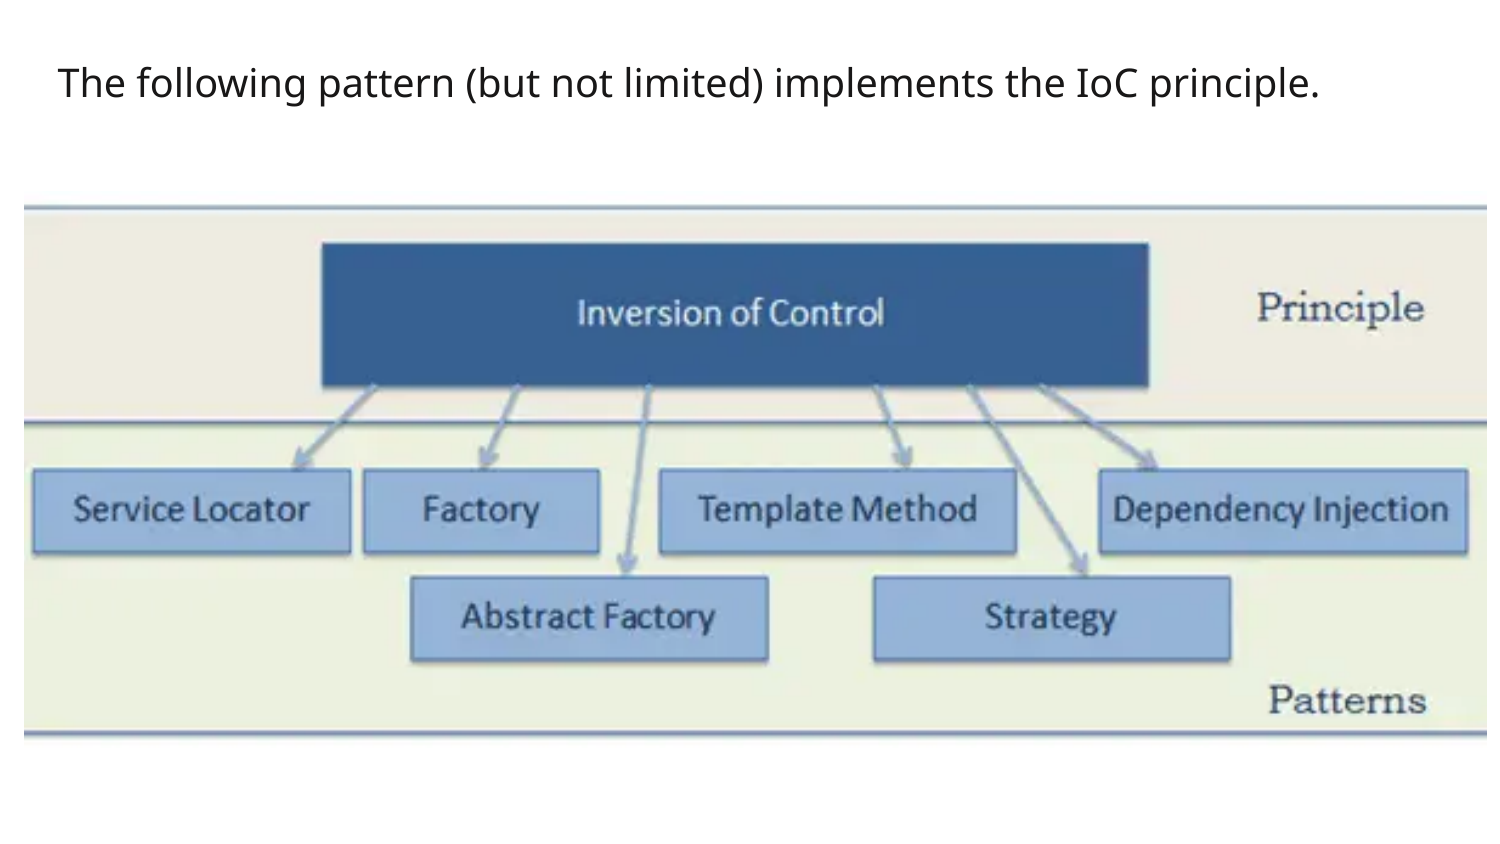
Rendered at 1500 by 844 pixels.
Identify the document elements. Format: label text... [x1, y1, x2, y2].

title The following pattern (but not limited) implements the IoC principle. [42, 42, 1441, 137]
picture [24, 191, 1488, 749]
